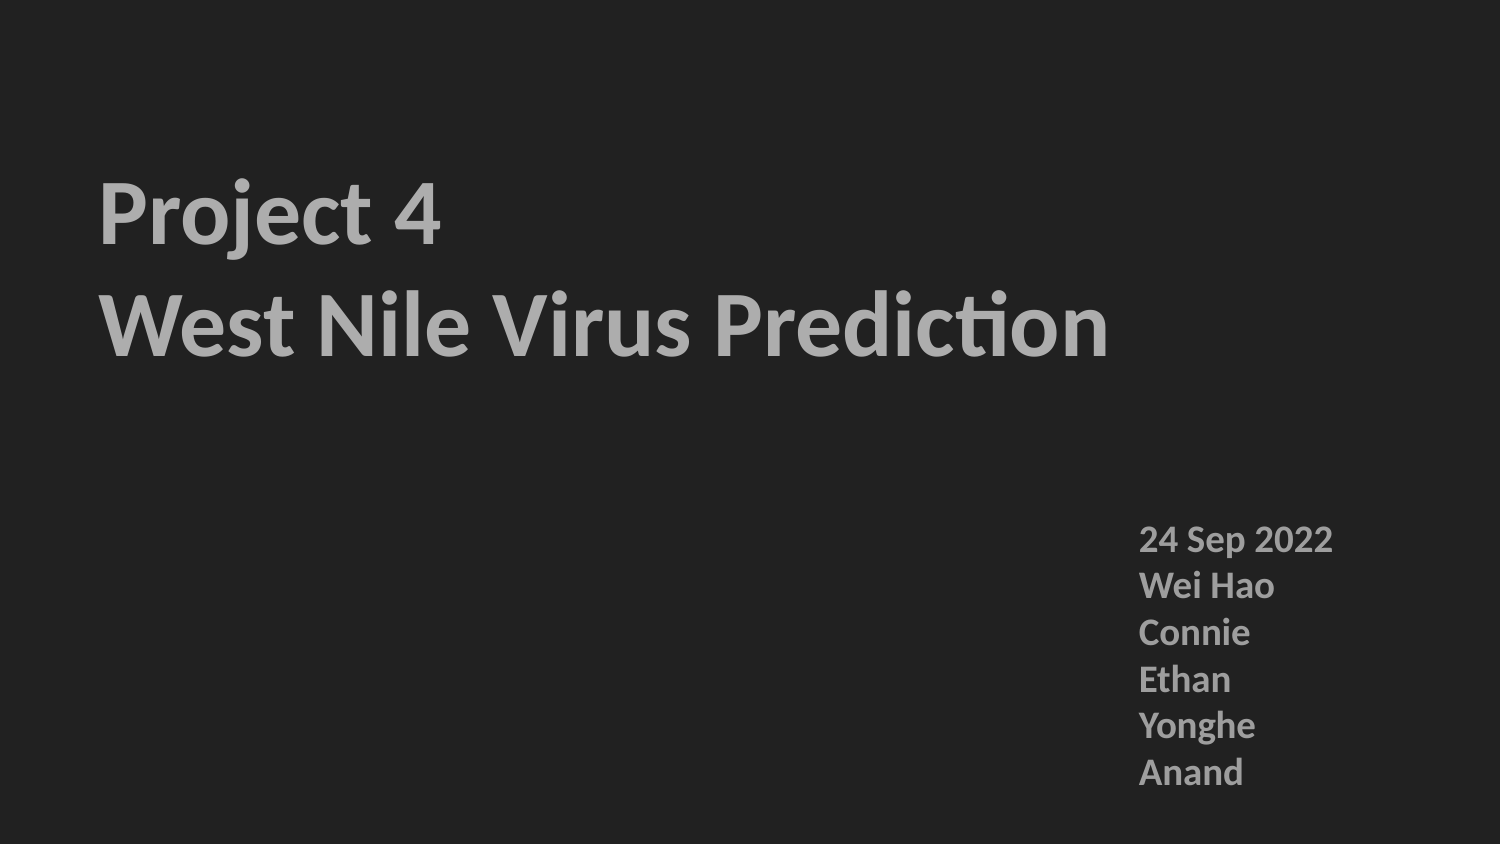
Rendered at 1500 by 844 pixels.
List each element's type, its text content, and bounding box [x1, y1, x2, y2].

subtitle 24 Sep 2022 Wei Hao Connie Ethan Yonghe Anand [1123, 498, 1464, 812]
text_box Project 4 West Nile Virus Prediction [83, 135, 1219, 391]
